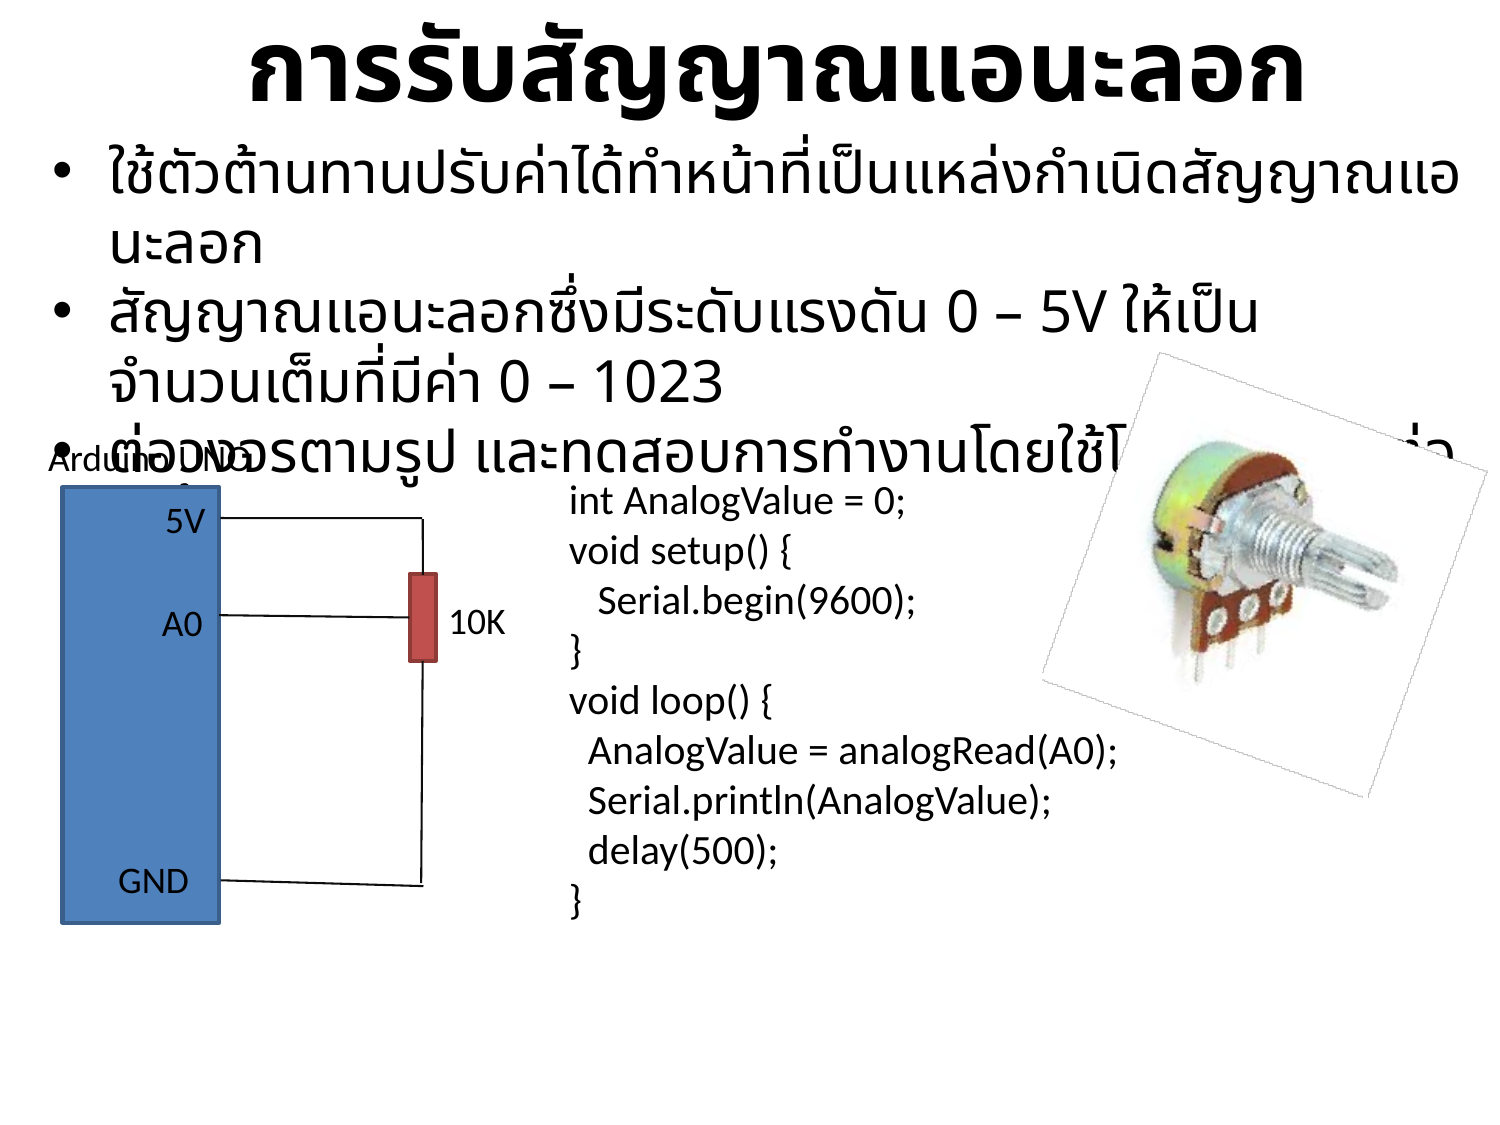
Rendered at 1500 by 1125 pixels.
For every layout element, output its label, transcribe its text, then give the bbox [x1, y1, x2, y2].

text_box int AnalogValue = 0; void setup() { Serial.begin(9600); } void loop() { AnalogValue = analogRead(A0); Serial.println(AnalogValue); delay(500); } [554, 465, 1438, 930]
text_box Arduino UNO [33, 426, 267, 487]
text_box การรับสัญญาณแอนะลอก [231, 0, 1325, 130]
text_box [62, 487, 522, 923]
picture [1042, 353, 1486, 798]
text_box ใช้ตัวต้านทานปรับค่าได้ทำหน้าที่เป็นแหล่งกำเนิดสัญญาณแอนะลอก สัญญาณแอนะลอกซึ่งมีระดับแรงดัน 0 – 5V ให้เป็นจำนวนเต็มที่มีค่า 0 – 1023 ต่อวงจรตามรูป และทดสอบการทำงานโดยใช้โปรแกรมดังต่อไปนี้ [37, 127, 1483, 562]
